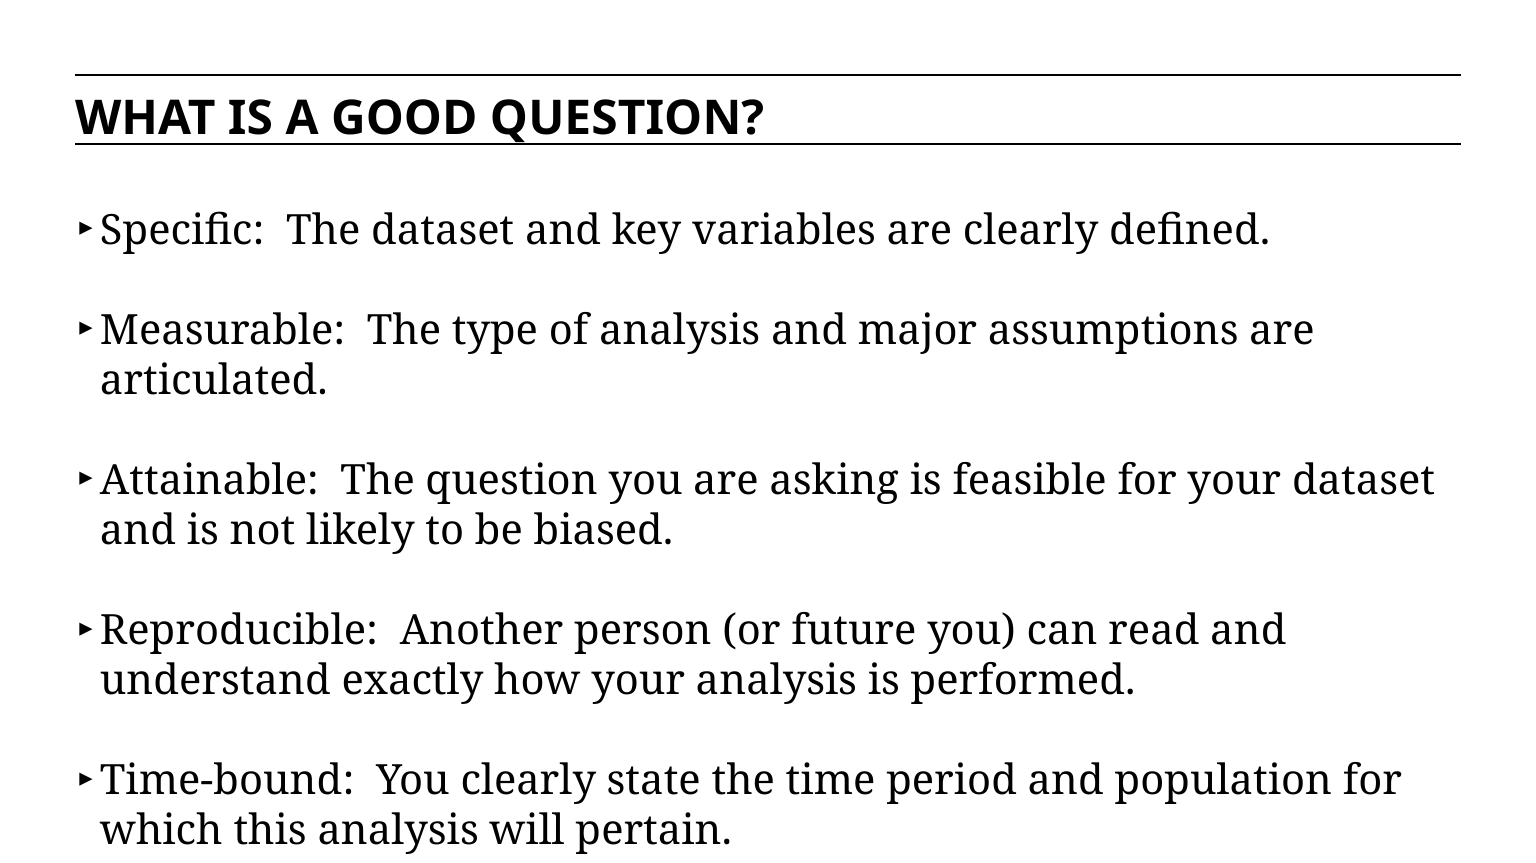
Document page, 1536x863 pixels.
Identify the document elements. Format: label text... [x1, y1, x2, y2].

text_box WHAT IS A GOOD QUESTION? [75, 86, 987, 138]
list Specific: The dataset and key variables are clearly defined. Measurable: The type of analysis and major assumptions are articulated. Attainable: The question you are asking is feasible for your dataset and is not likely to be biased. Reproducible: Another person (or future you) can read and understand exactly how your analysis is performed. Time-bound: You clearly state the time period and population for which this analysis will pertain. [75, 152, 1461, 603]
